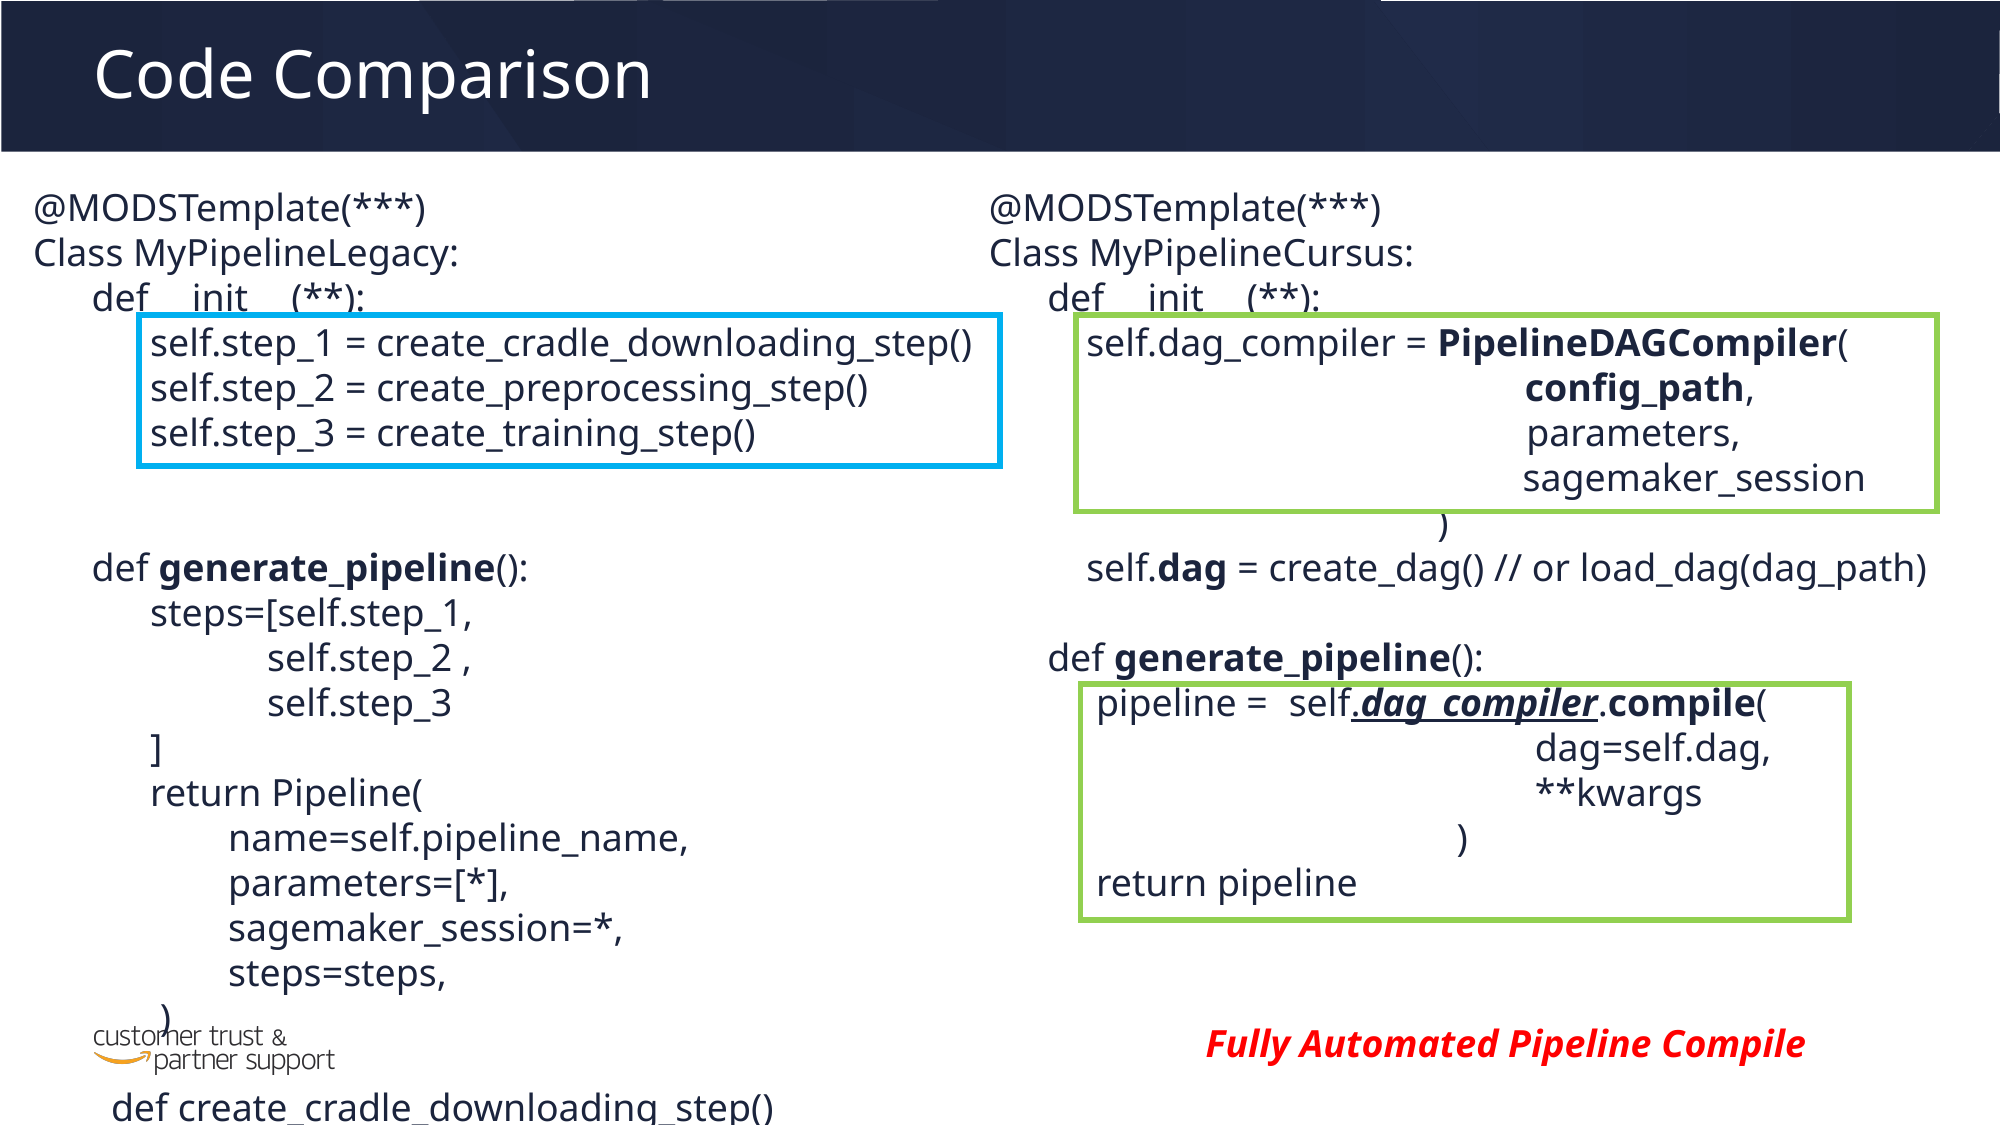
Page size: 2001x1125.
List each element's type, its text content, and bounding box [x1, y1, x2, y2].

text_box @MODSTemplate(***) Class MyPipelineLegacy: def __init__ (**): self.step_1 = create_cradle_downloading_step() self.step_2 = create_preprocessing_step() self.step_3 = create_training_step() def generate_pipeline(): steps=[self.step_1, self.step_2 , self.step_3 ] return Pipeline( name=self.pipeline_name, parameters=[*], sagemaker_session=*, steps=steps, ) def create_cradle_downloading_step() [18, 176, 1000, 1125]
text_box [1075, 314, 1938, 513]
text_box Code Comparison [78, 24, 1627, 137]
text_box [1079, 683, 1850, 921]
text_box Fully Automated Pipeline Compile [1190, 1012, 1822, 1073]
text_box @MODSTemplate(***) Class MyPipelineCursus: def __init__ (**): self.dag_compiler = PipelineDAGCompiler( config_path, parameters, sagemaker_session ) self.dag = create_dag() // or load_dag(dag_path) def generate_pipeline(): pipeline = self.dag_compiler.compile( dag=self.dag, **kwargs ) return pipeline [973, 176, 1956, 1047]
text_box [138, 314, 1001, 467]
